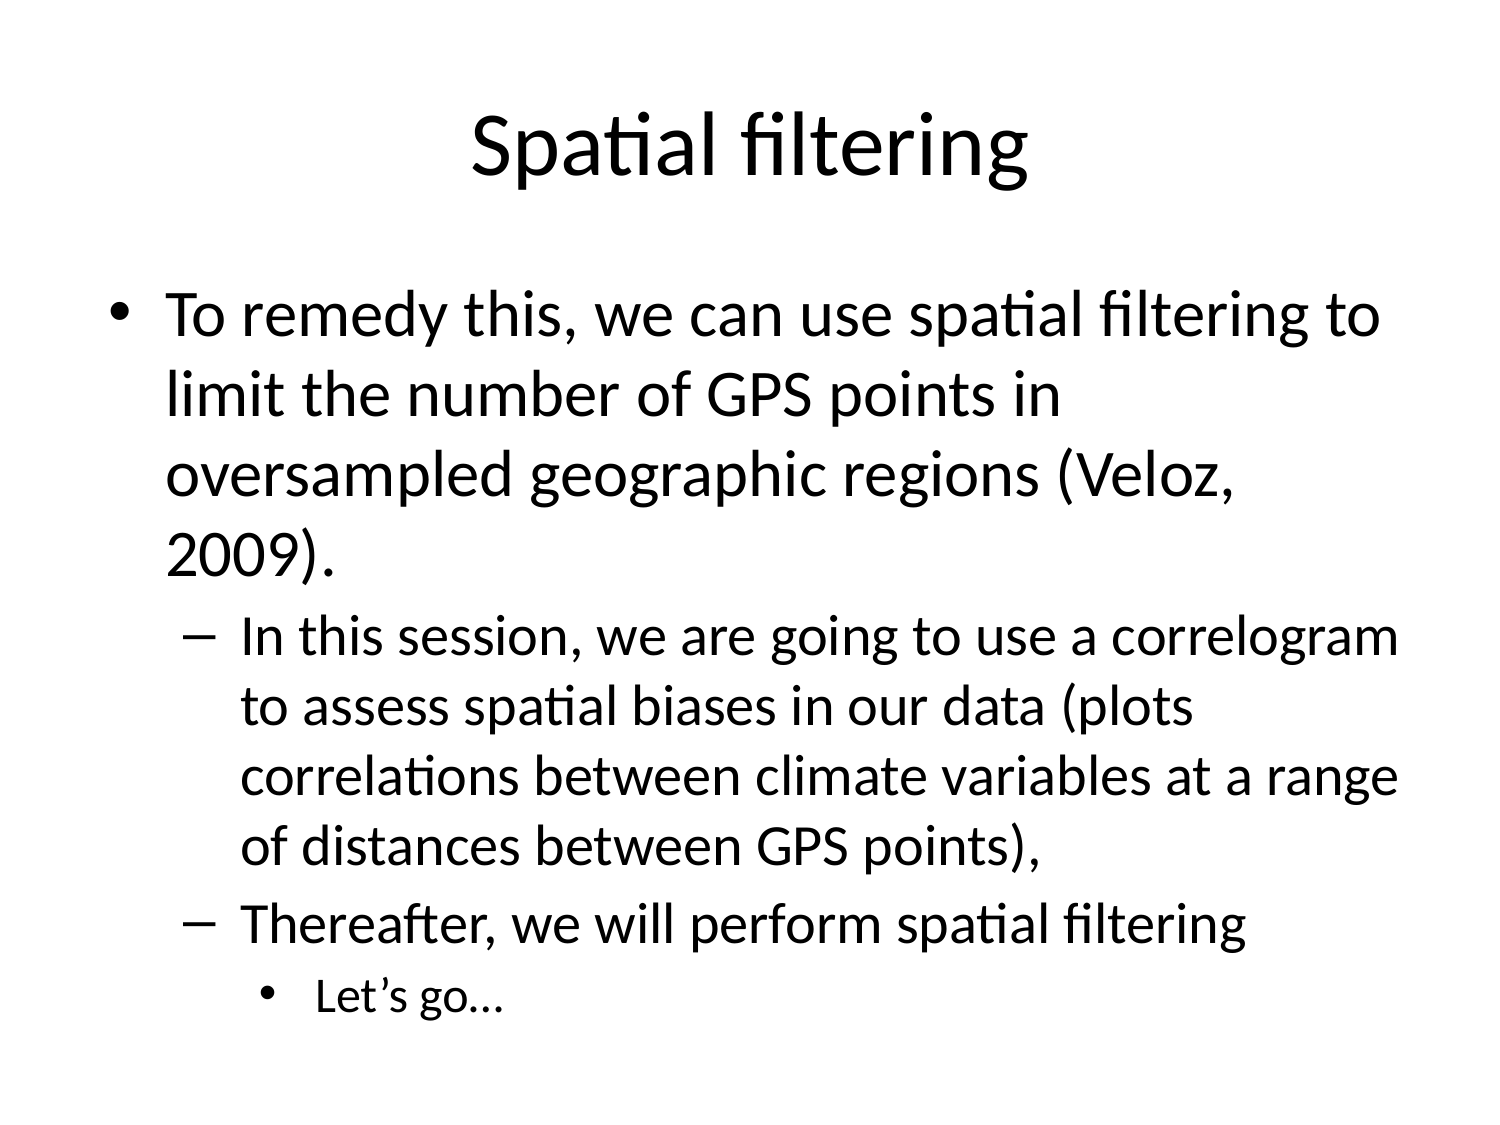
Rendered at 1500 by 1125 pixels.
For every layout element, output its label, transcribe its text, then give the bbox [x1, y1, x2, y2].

title Spatial filtering [75, 45, 1425, 233]
list To remedy this, we can use spatial filtering to limit the number of GPS points in oversampled geographic regions (Veloz, 2009). In this session, we are going to use a correlogram to assess spatial biases in our data (plots correlations between climate variables at a range of distances between GPS points), Thereafter, we will perform spatial filtering Let’s go… [75, 262, 1425, 1005]
